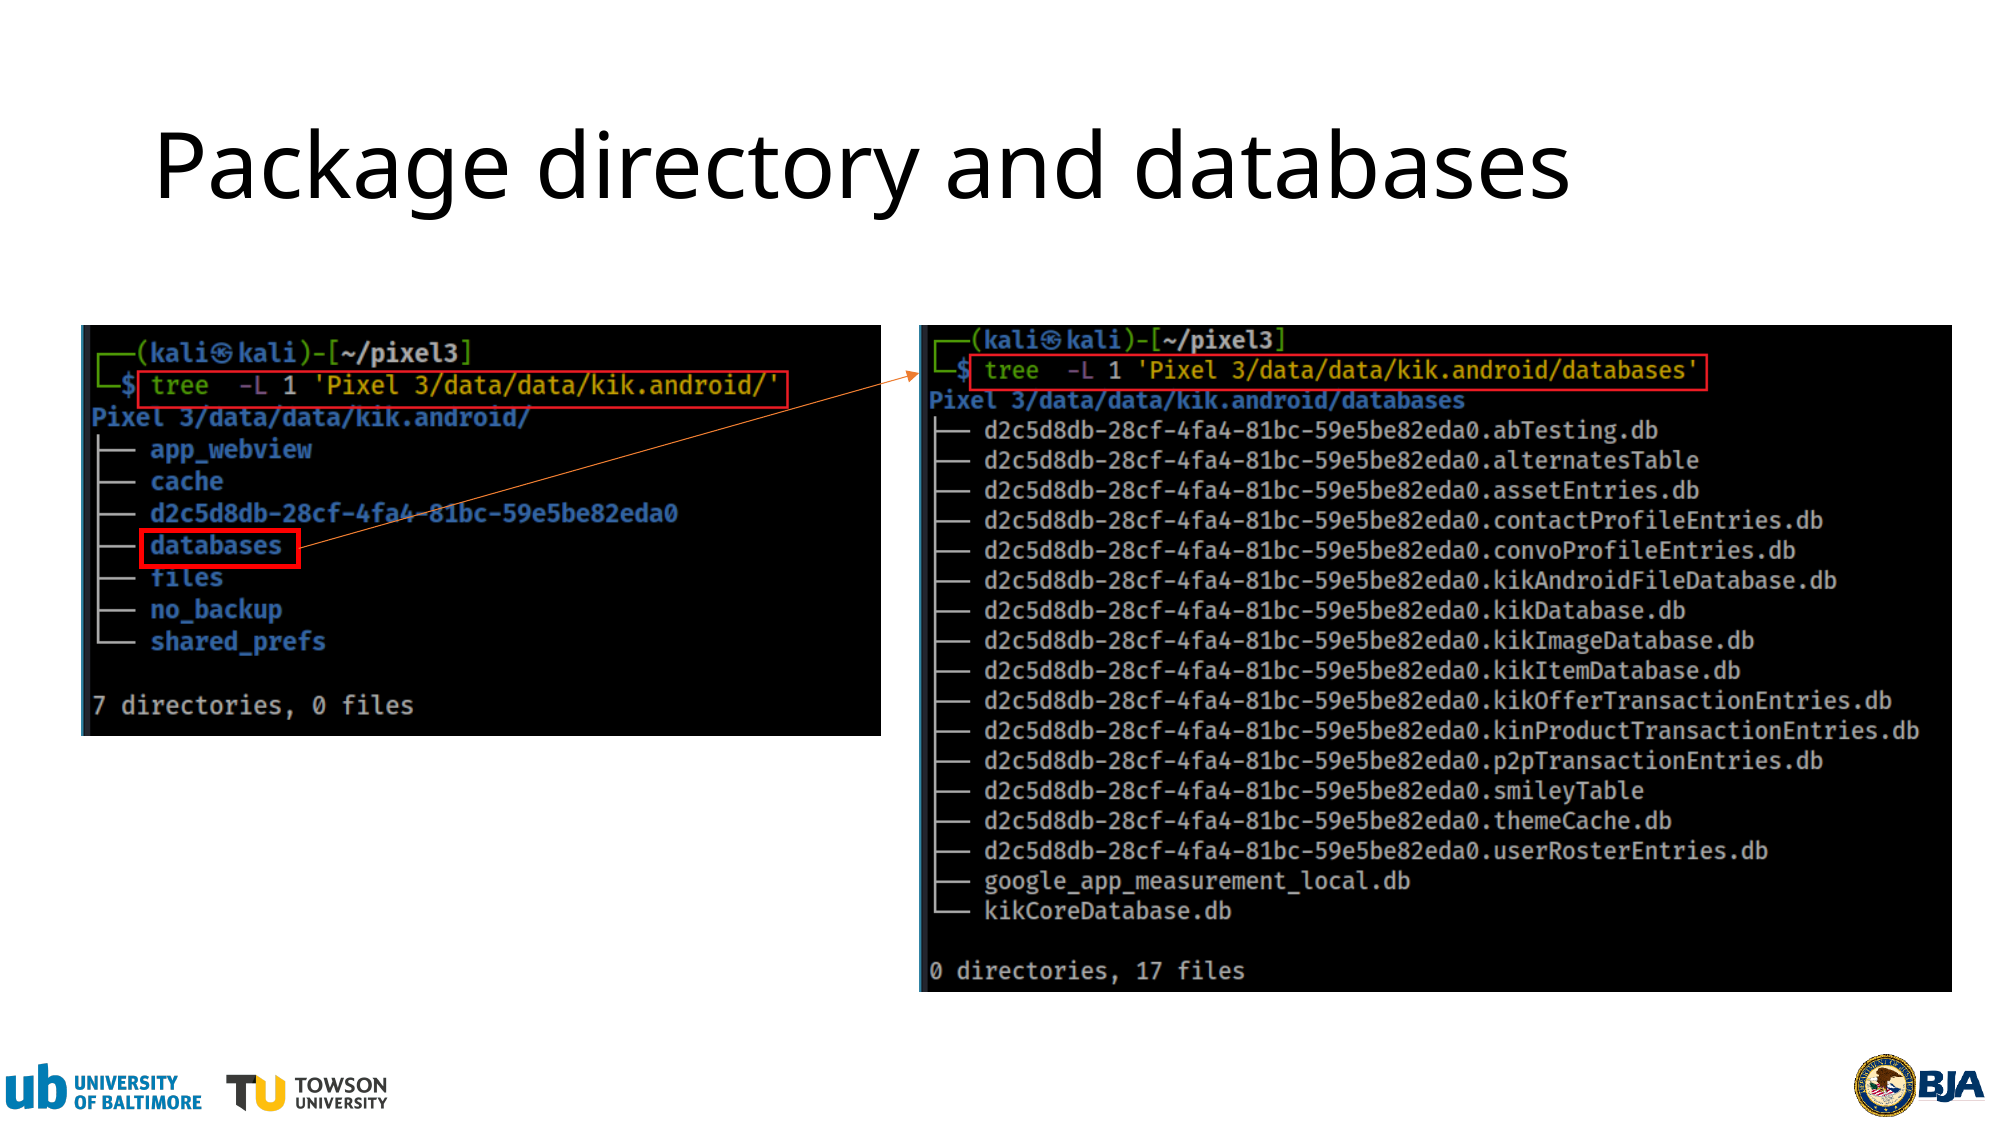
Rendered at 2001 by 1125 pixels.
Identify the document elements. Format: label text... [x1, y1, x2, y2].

picture [0, 1031, 407, 1125]
title Package directory and databases [137, 59, 1863, 278]
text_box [298, 373, 920, 549]
picture [1854, 1054, 1986, 1117]
picture [80, 325, 881, 736]
picture [919, 325, 1952, 992]
